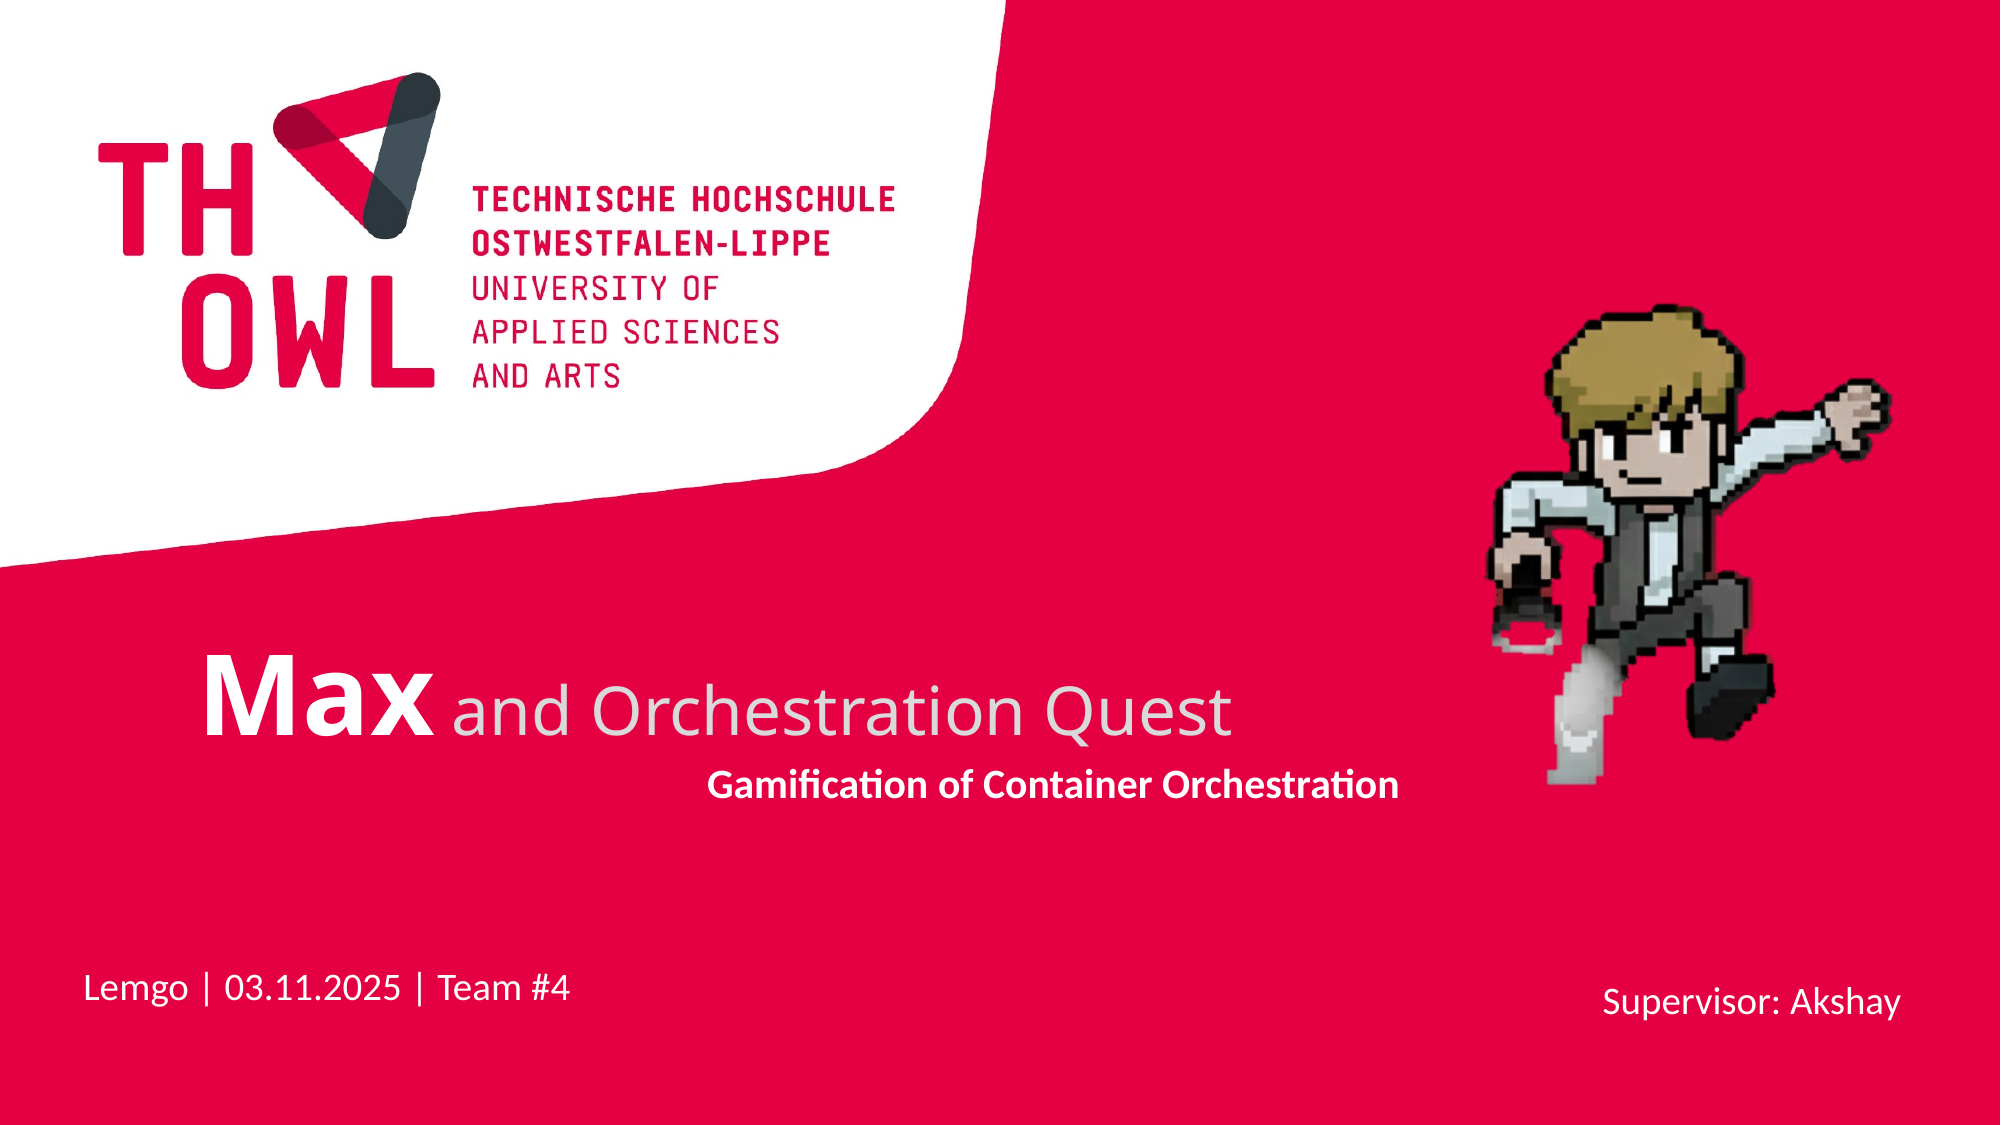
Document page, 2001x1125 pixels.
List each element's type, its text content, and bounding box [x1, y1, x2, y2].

list Gamification of Container Orchestration [692, 754, 1364, 847]
list Max and Orchestration Quest [182, 630, 1364, 771]
text_box Supervisor: Akshay [1364, 973, 1917, 1042]
picture [0, 0, 2000, 1125]
list Lemgo | 03.11.2025 | Team #4 [68, 959, 621, 1028]
